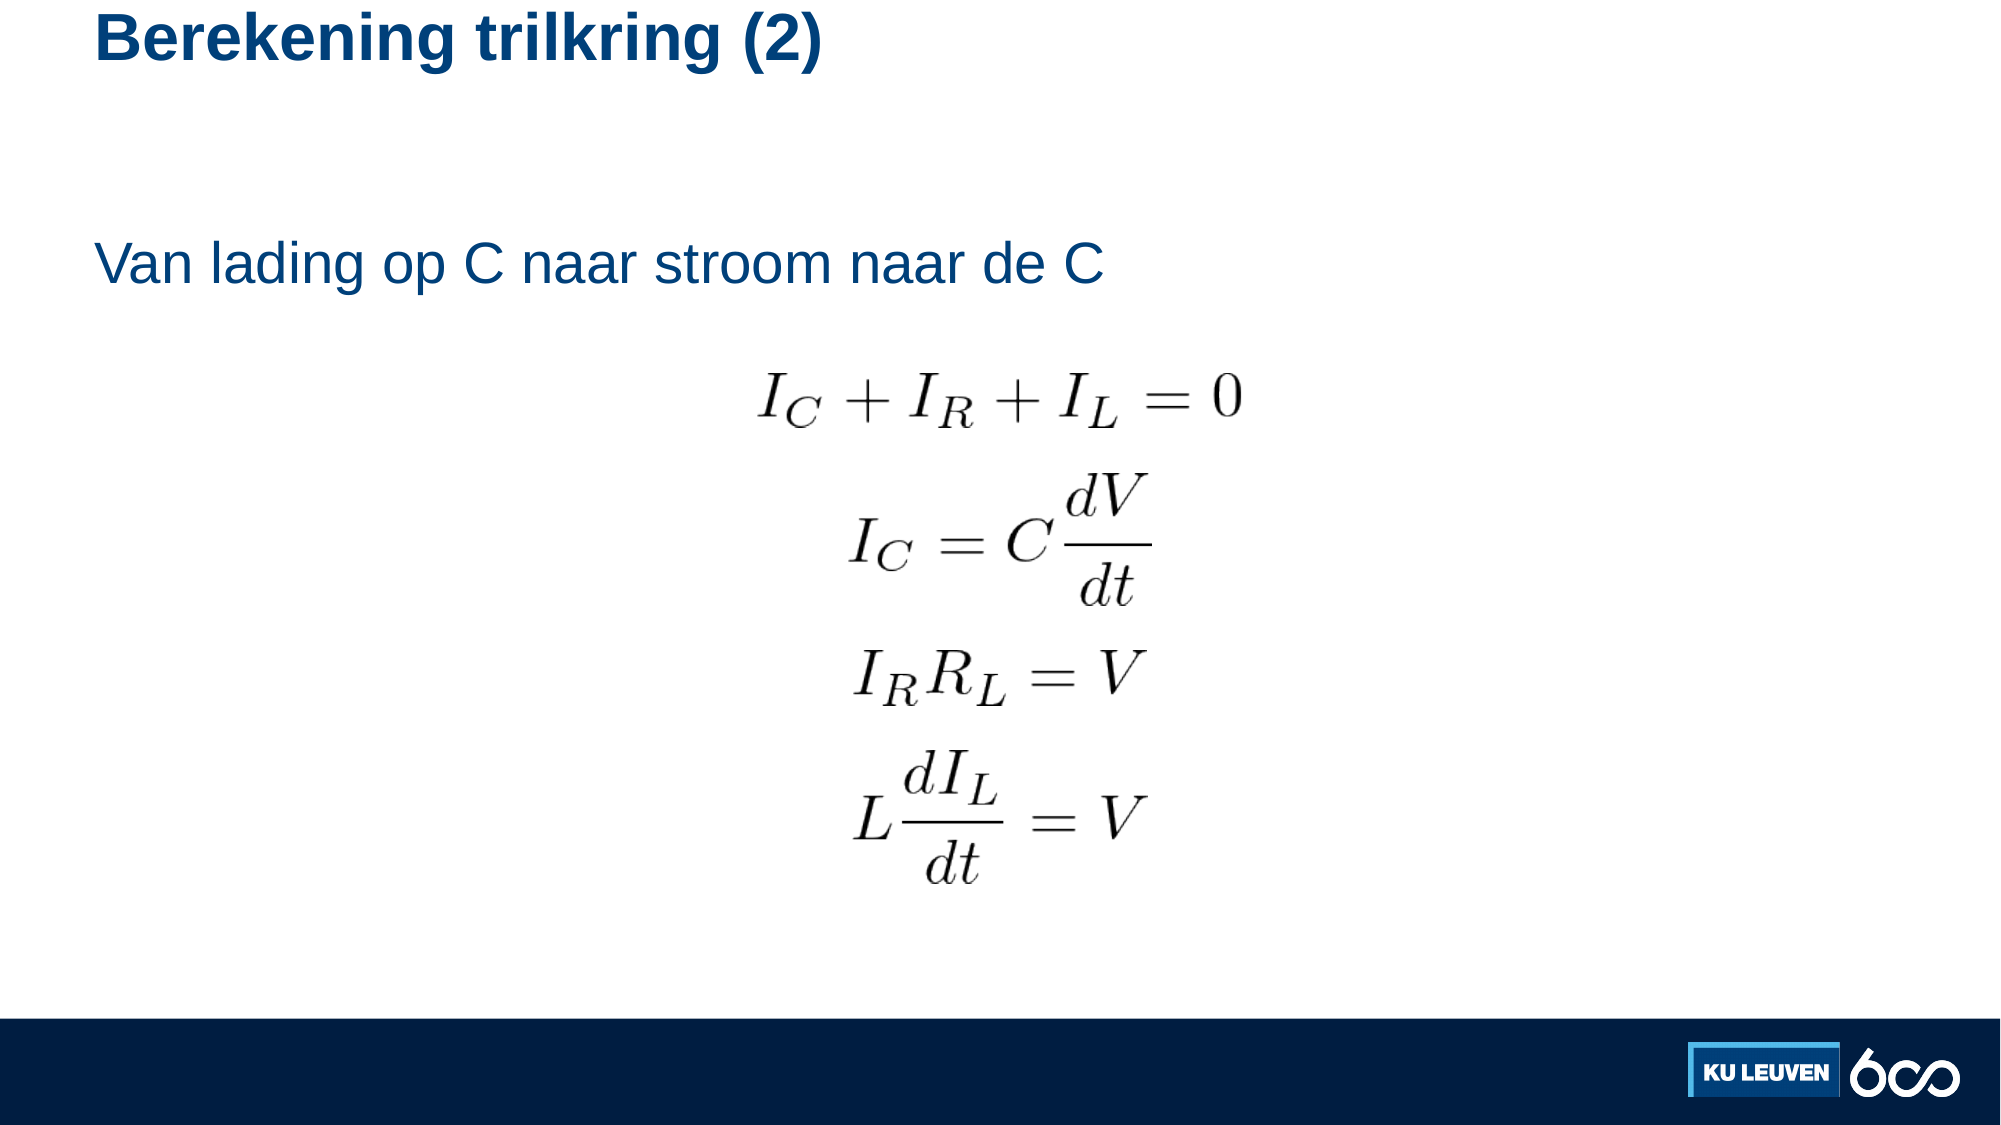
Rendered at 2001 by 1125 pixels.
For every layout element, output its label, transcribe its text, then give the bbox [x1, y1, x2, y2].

list Van lading op C naar stroom naar de C [94, 142, 1900, 781]
picture [852, 750, 1148, 884]
picture [853, 650, 1147, 706]
title Berekening trilkring (2) [94, 2, 1906, 110]
picture [756, 373, 1243, 429]
picture [848, 473, 1152, 606]
picture [1688, 1042, 1960, 1097]
